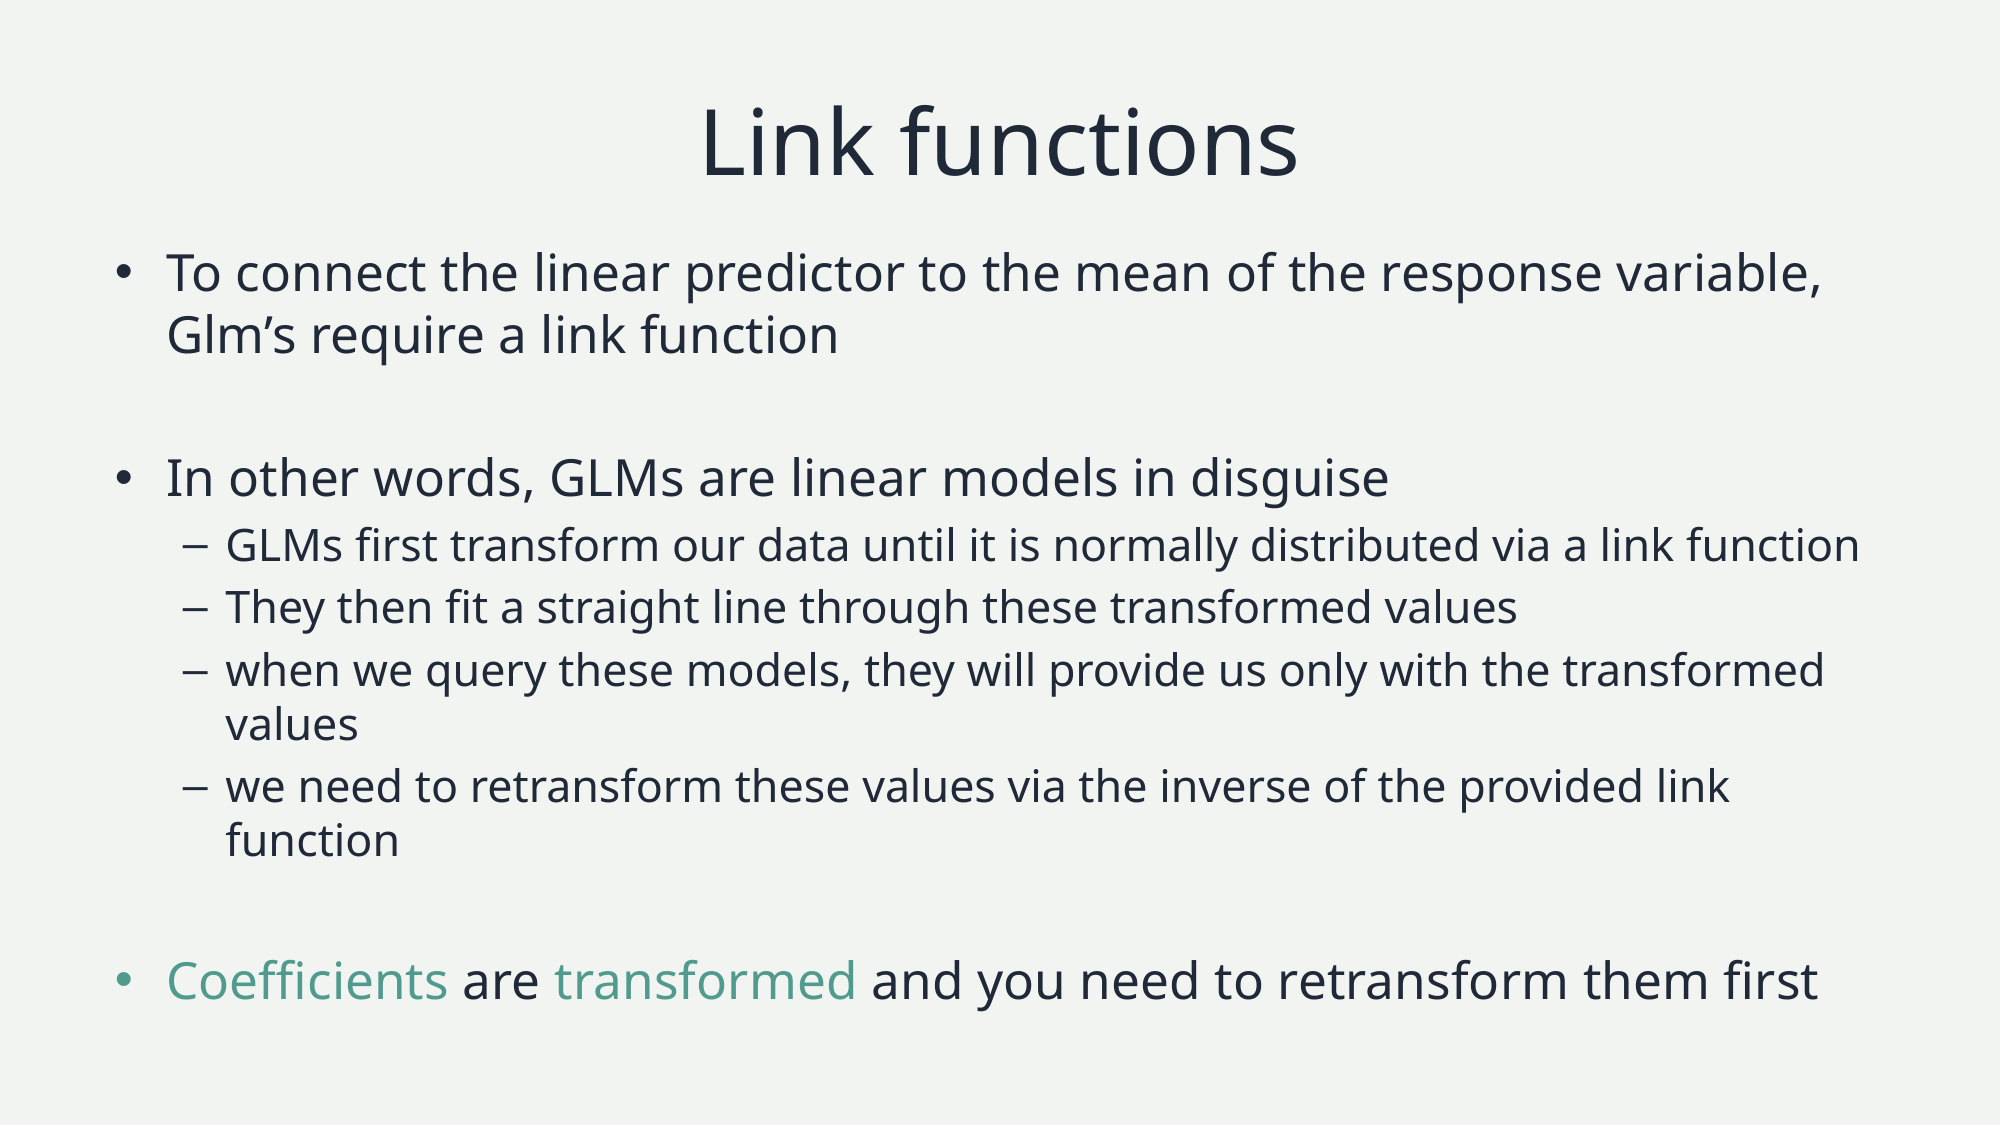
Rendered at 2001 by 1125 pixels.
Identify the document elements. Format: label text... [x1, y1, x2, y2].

title Link functions [99, 45, 1900, 232]
list To connect the linear predictor to the mean of the response variable, Glm’s require a link function In other words, GLMs are linear models in disguise GLMs first transform our data until it is normally distributed via a link function They then fit a straight line through these transformed values when we query these models, they will provide us only with the transformed values we need to retransform these values via the inverse of the provided link function Coefficients are transformed and you need to retransform them first [99, 232, 1900, 1080]
